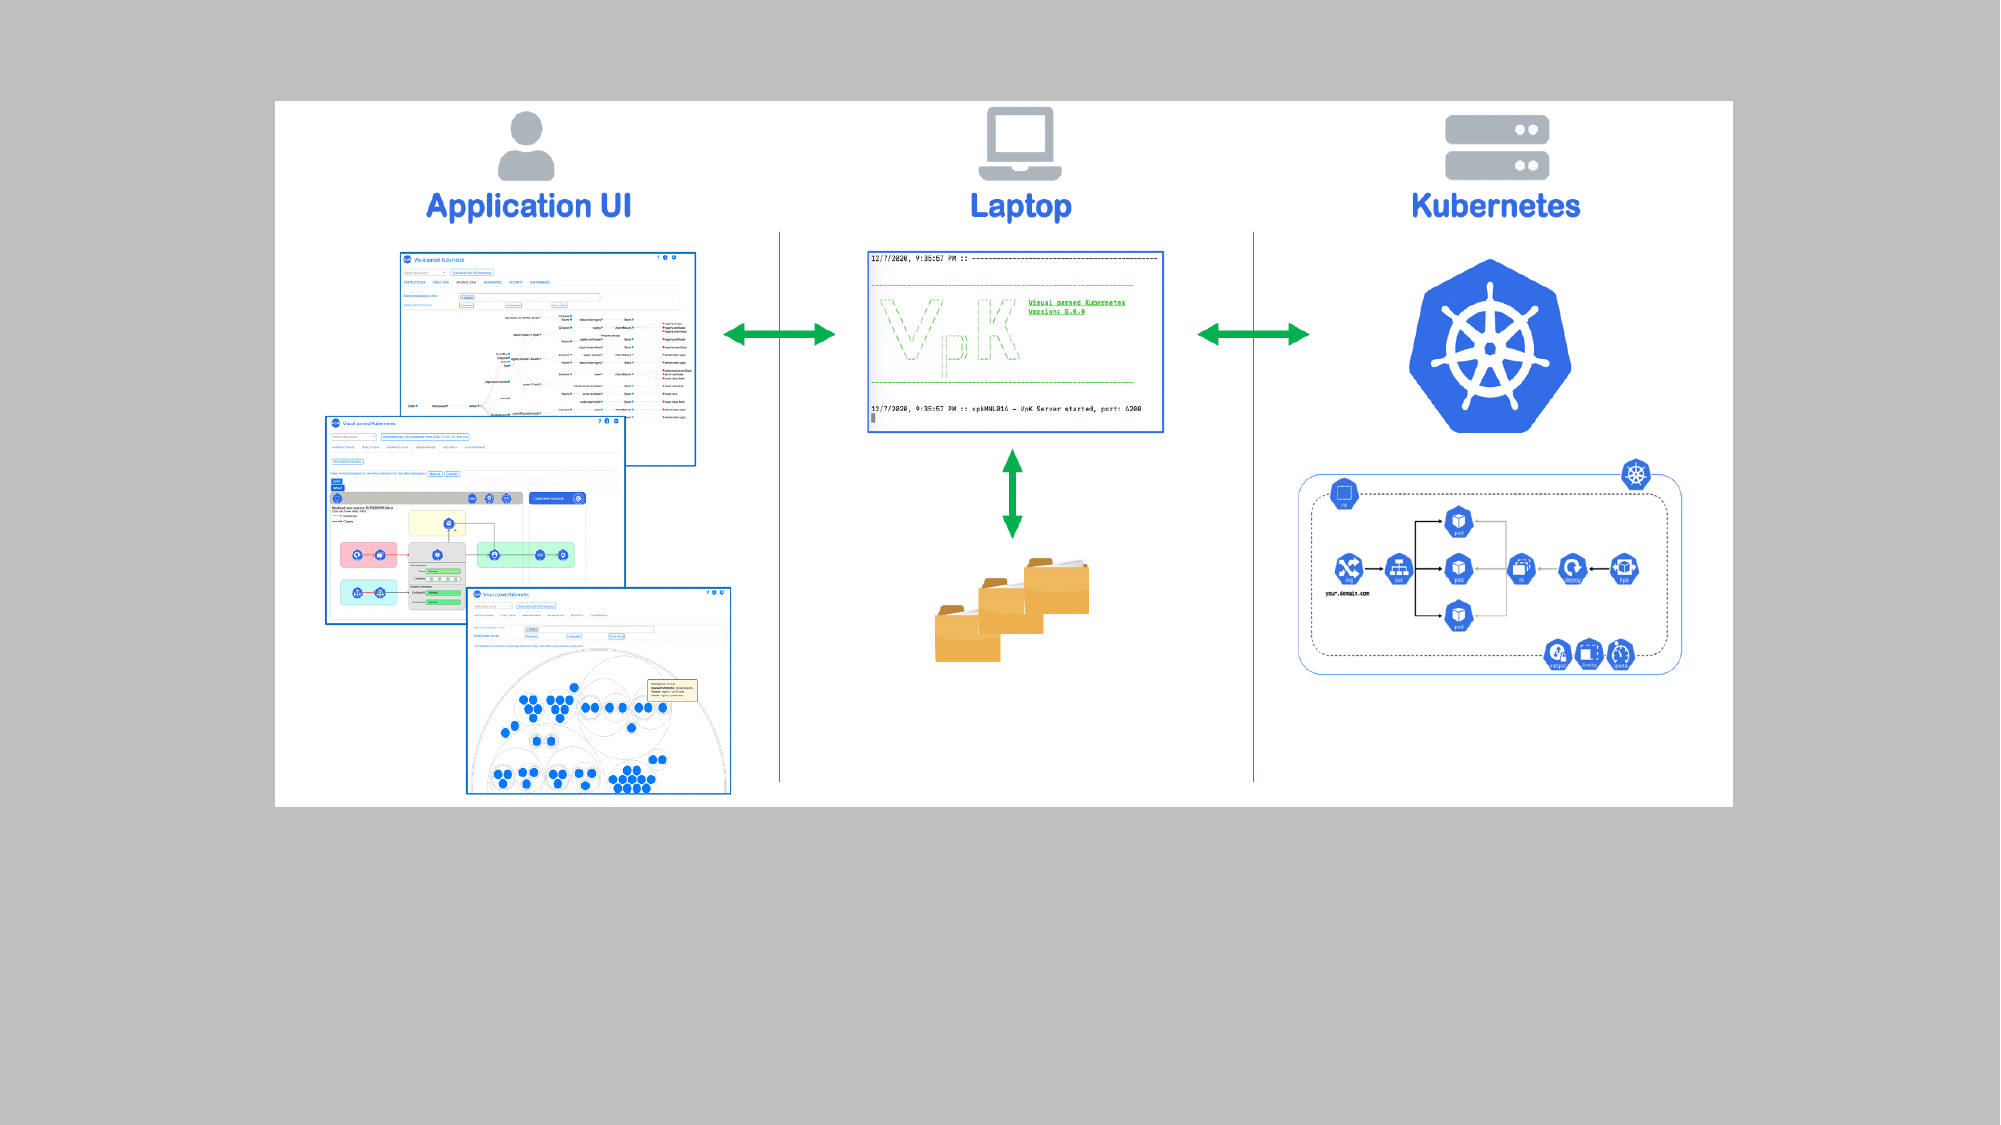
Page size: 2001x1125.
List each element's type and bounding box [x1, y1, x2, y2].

picture [275, 101, 1733, 807]
